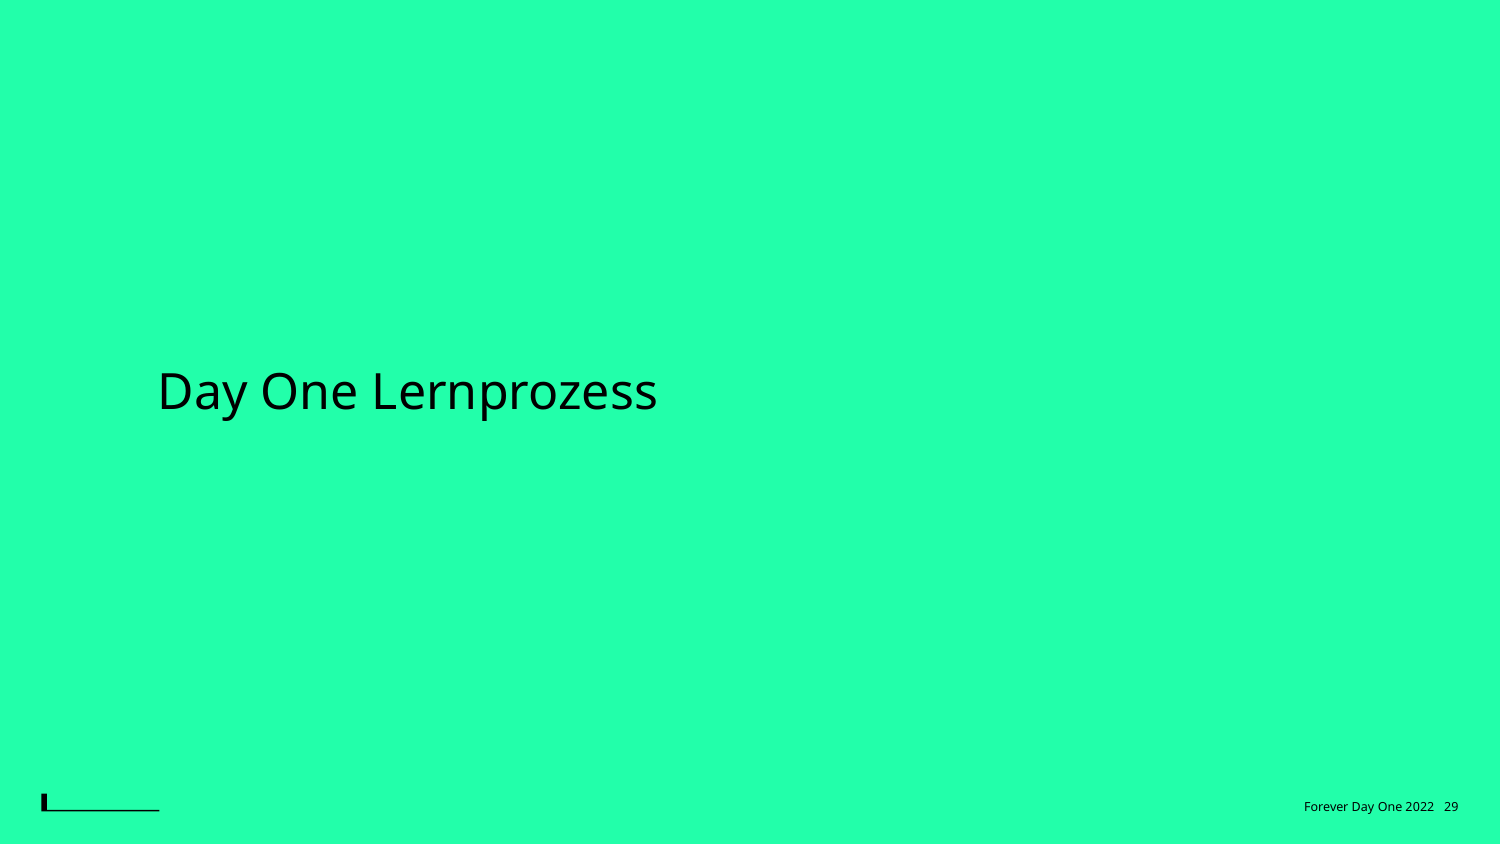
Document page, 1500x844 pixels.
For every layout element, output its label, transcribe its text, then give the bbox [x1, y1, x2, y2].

text_box Day One Lernprozess [41, 31, 1341, 747]
text_box [41, 793, 160, 812]
slide_number Forever Day One 2022 29 [1170, 790, 1459, 825]
